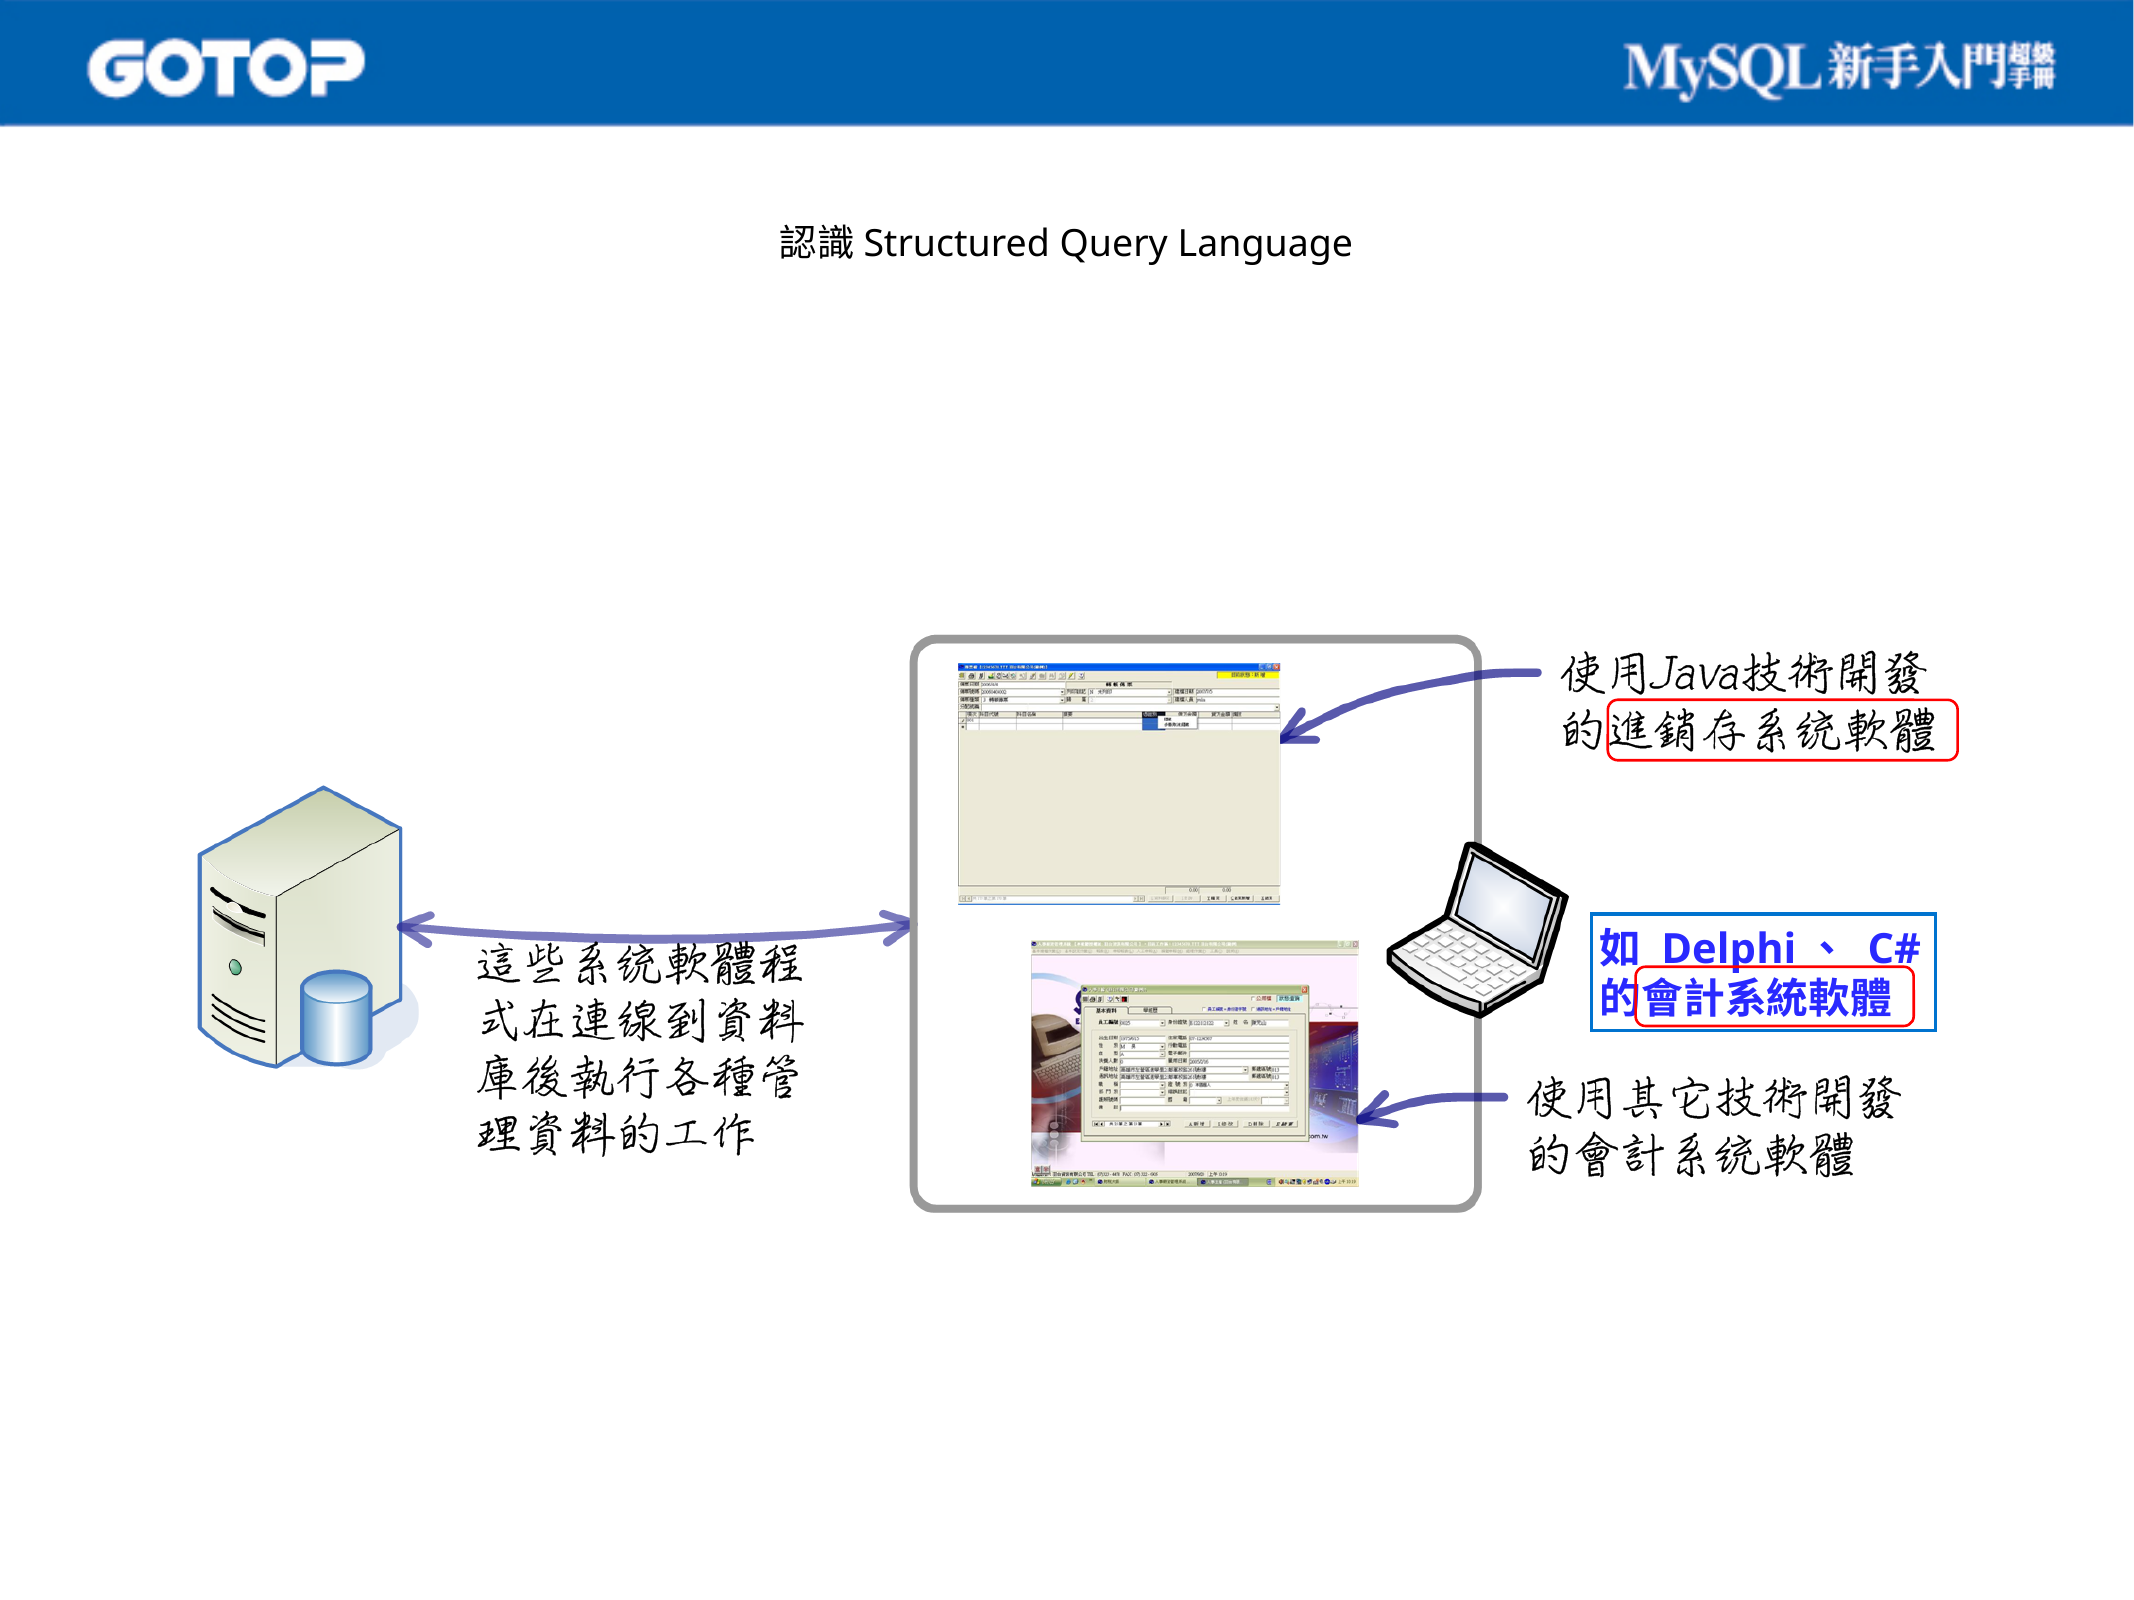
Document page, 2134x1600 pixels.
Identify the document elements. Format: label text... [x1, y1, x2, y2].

picture [0, 0, 2134, 1600]
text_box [1591, 699, 1958, 1032]
title 認識Structured Query Language [128, 41, 2005, 443]
